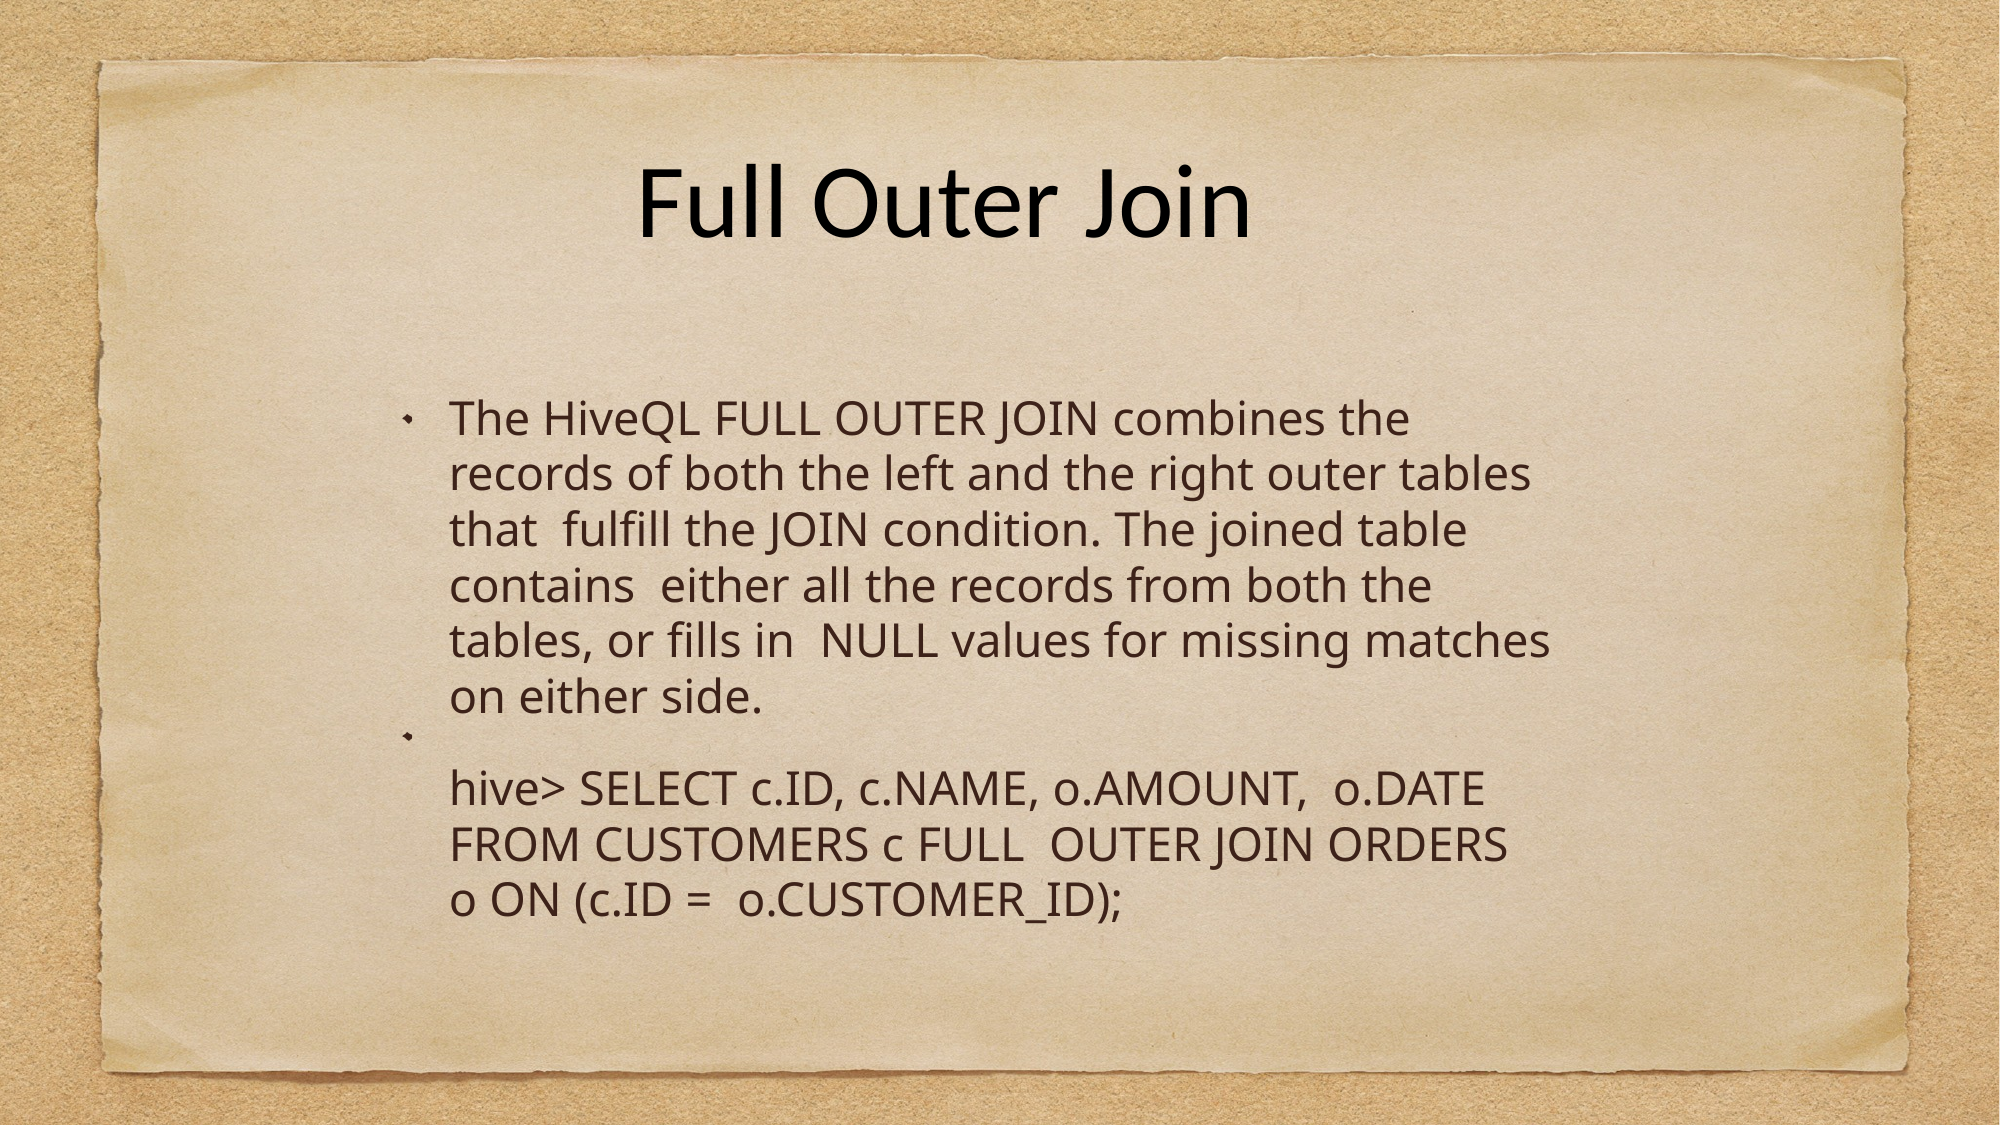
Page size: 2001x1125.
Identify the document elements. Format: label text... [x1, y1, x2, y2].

text_box [402, 732, 413, 741]
text_box [402, 414, 413, 424]
picture [0, 0, 2000, 1125]
title Full Outer Join [634, 130, 1365, 320]
text_box The HiveQL FULL OUTER JOIN combines the records of both the left and the right outer tables that fulfill the JOIN condition. The joined table contains either all the records from both the tables, or fills in NULL values for missing matches on either side. hive> SELECT c.ID, c.NAME, o.AMOUNT, o.DATE FROM CUSTOMERS c FULL OUTER JOIN ORDERS o ON (c.ID = o.CUSTOMER_ID); [447, 389, 1561, 929]
